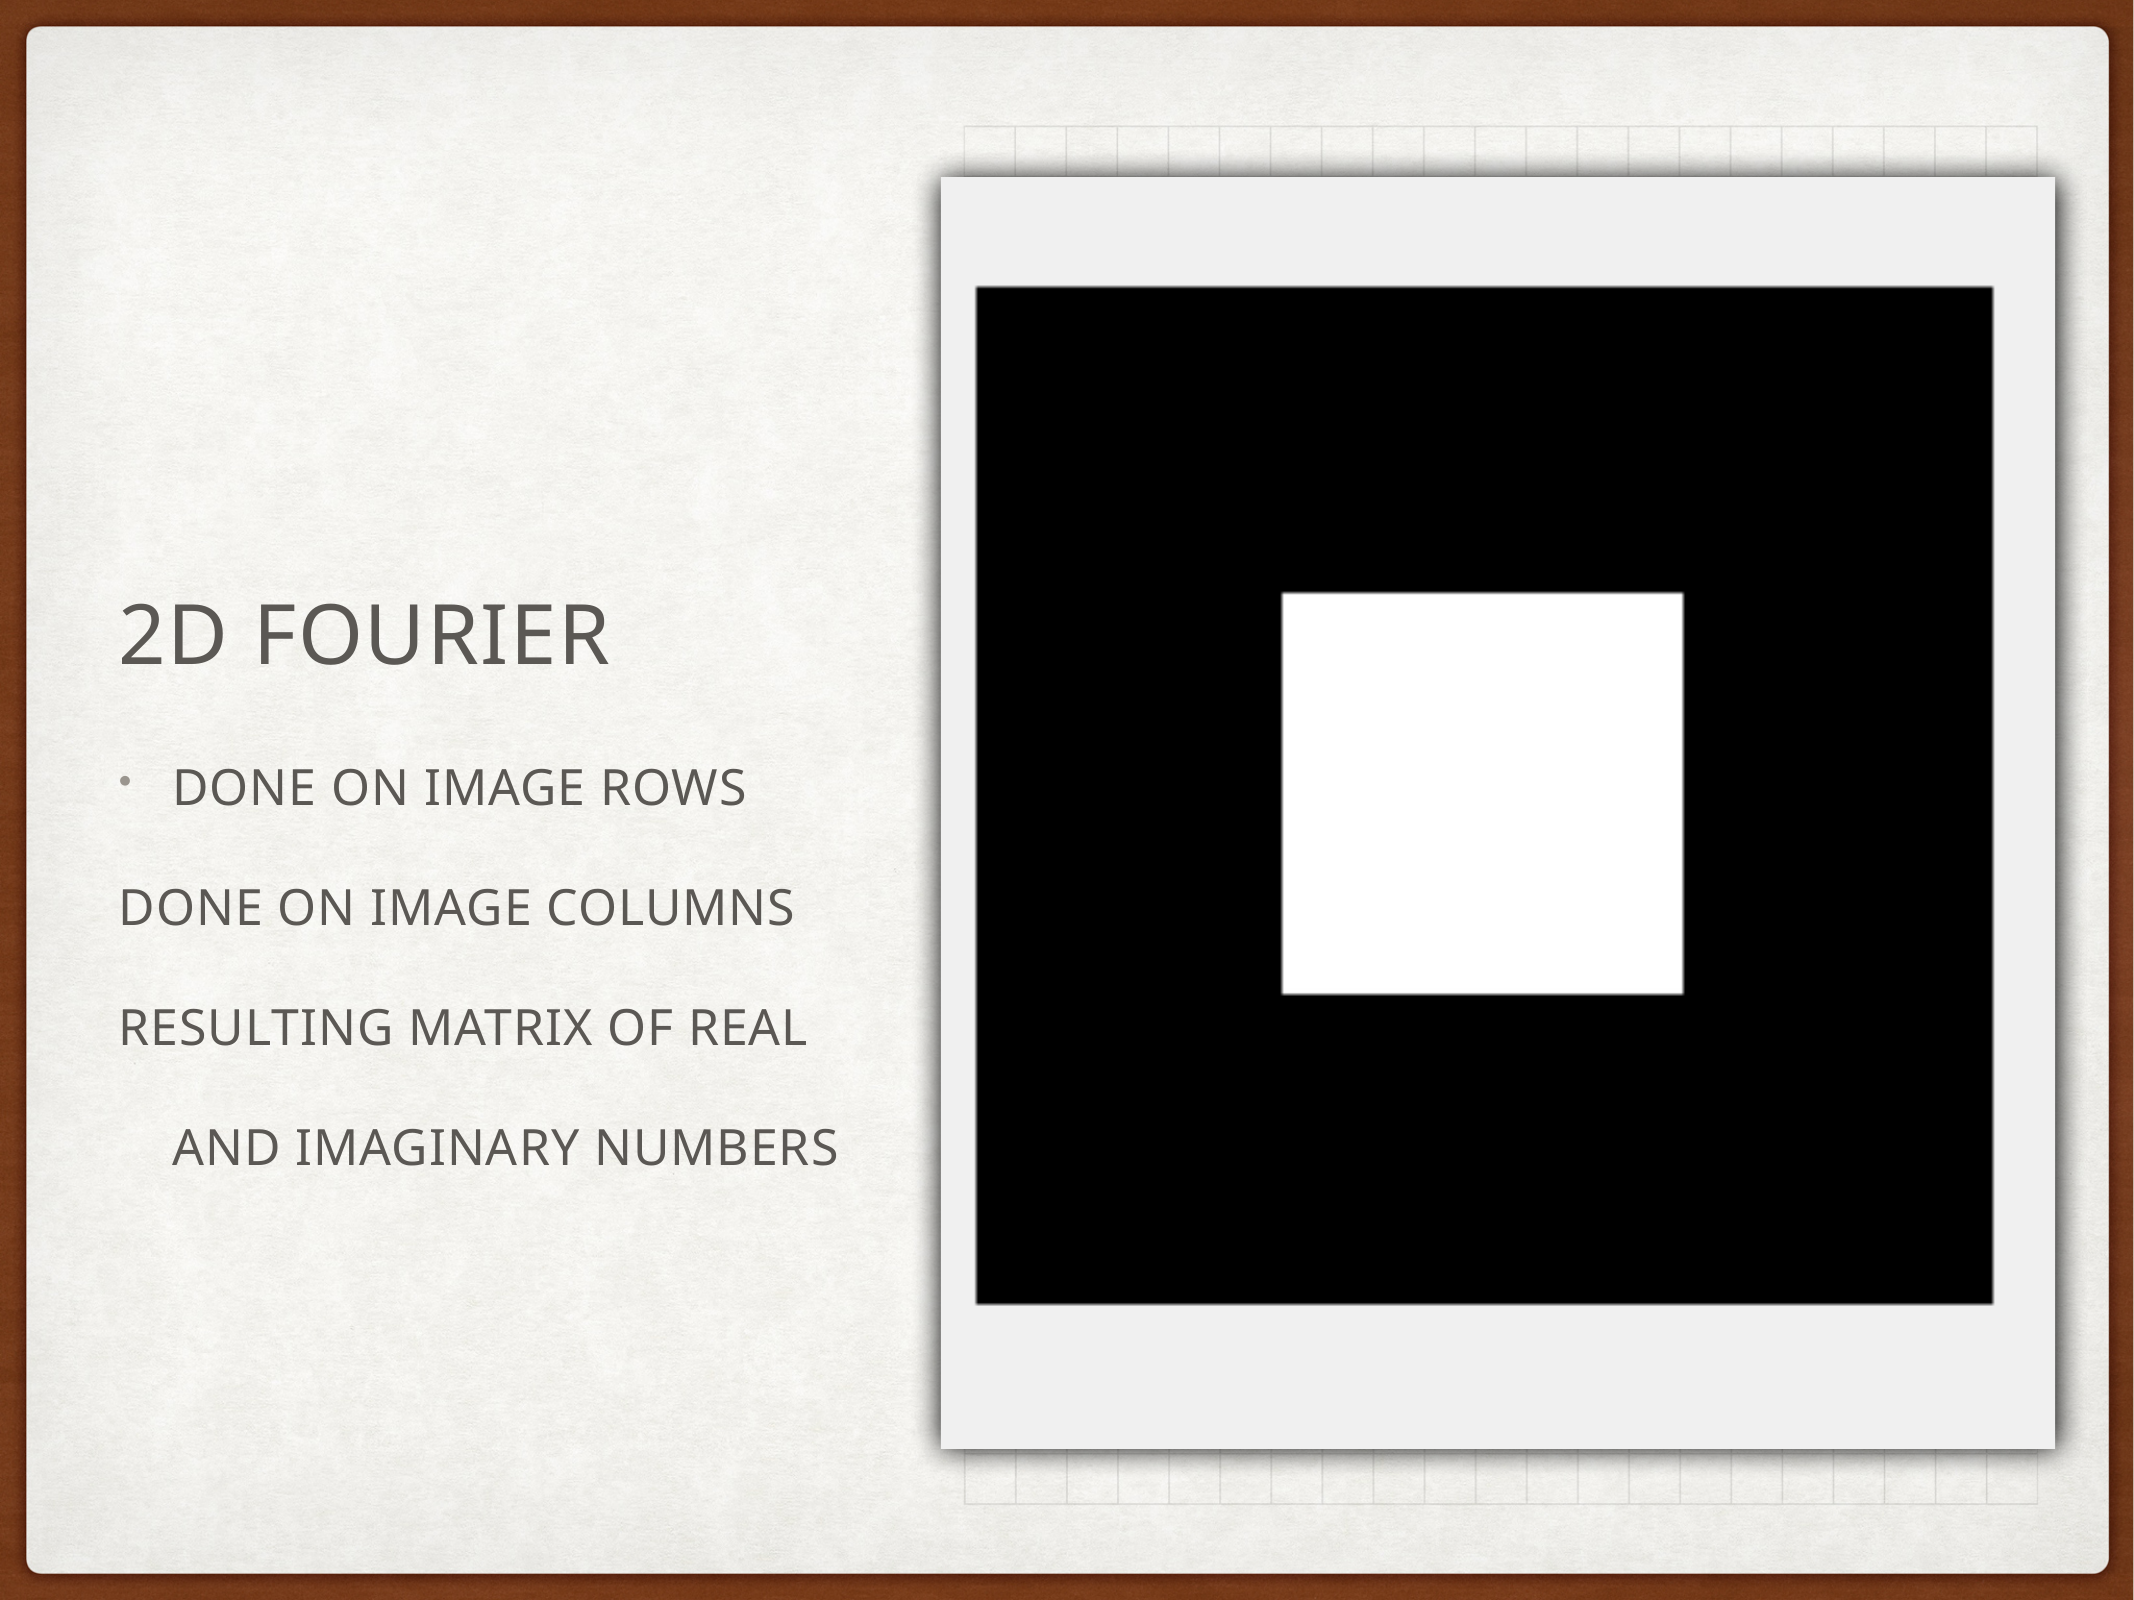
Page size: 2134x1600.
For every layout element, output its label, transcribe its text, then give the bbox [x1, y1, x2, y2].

title done on image rows done on image columns resulting matrix of real and imaginary numbers [109, 691, 913, 1276]
picture [0, 0, 2134, 1600]
list 2d Fourier [109, 466, 913, 691]
